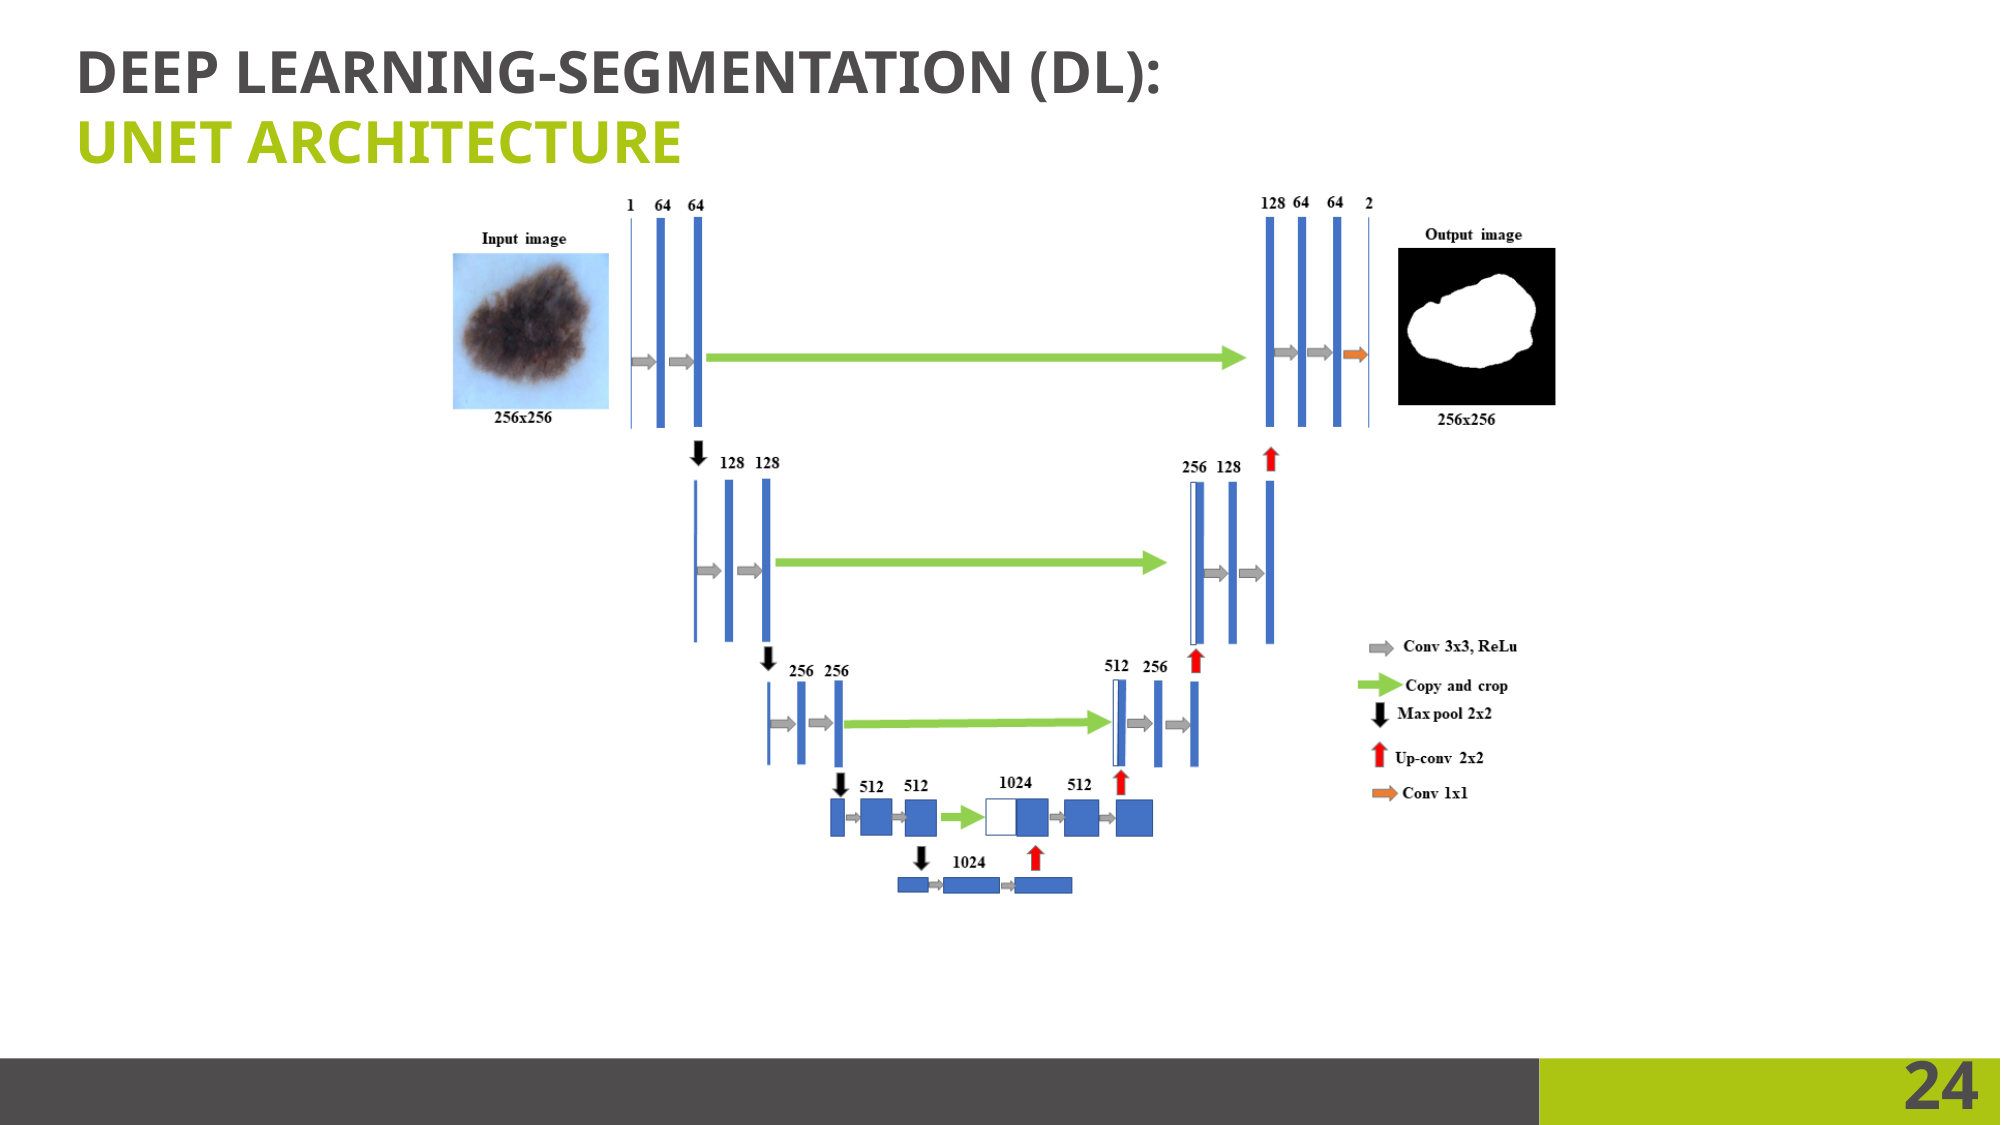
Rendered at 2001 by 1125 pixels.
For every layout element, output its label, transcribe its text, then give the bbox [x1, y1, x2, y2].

slide_number 24 [1544, 1058, 1995, 1119]
text_box [1538, 1057, 2000, 1125]
text_box [0, 1057, 1538, 1125]
picture [338, 190, 1662, 935]
text_box DEEP LEARNING-SEGMENTATION (DL): UNET ARCHITECTURE [60, 27, 1807, 183]
